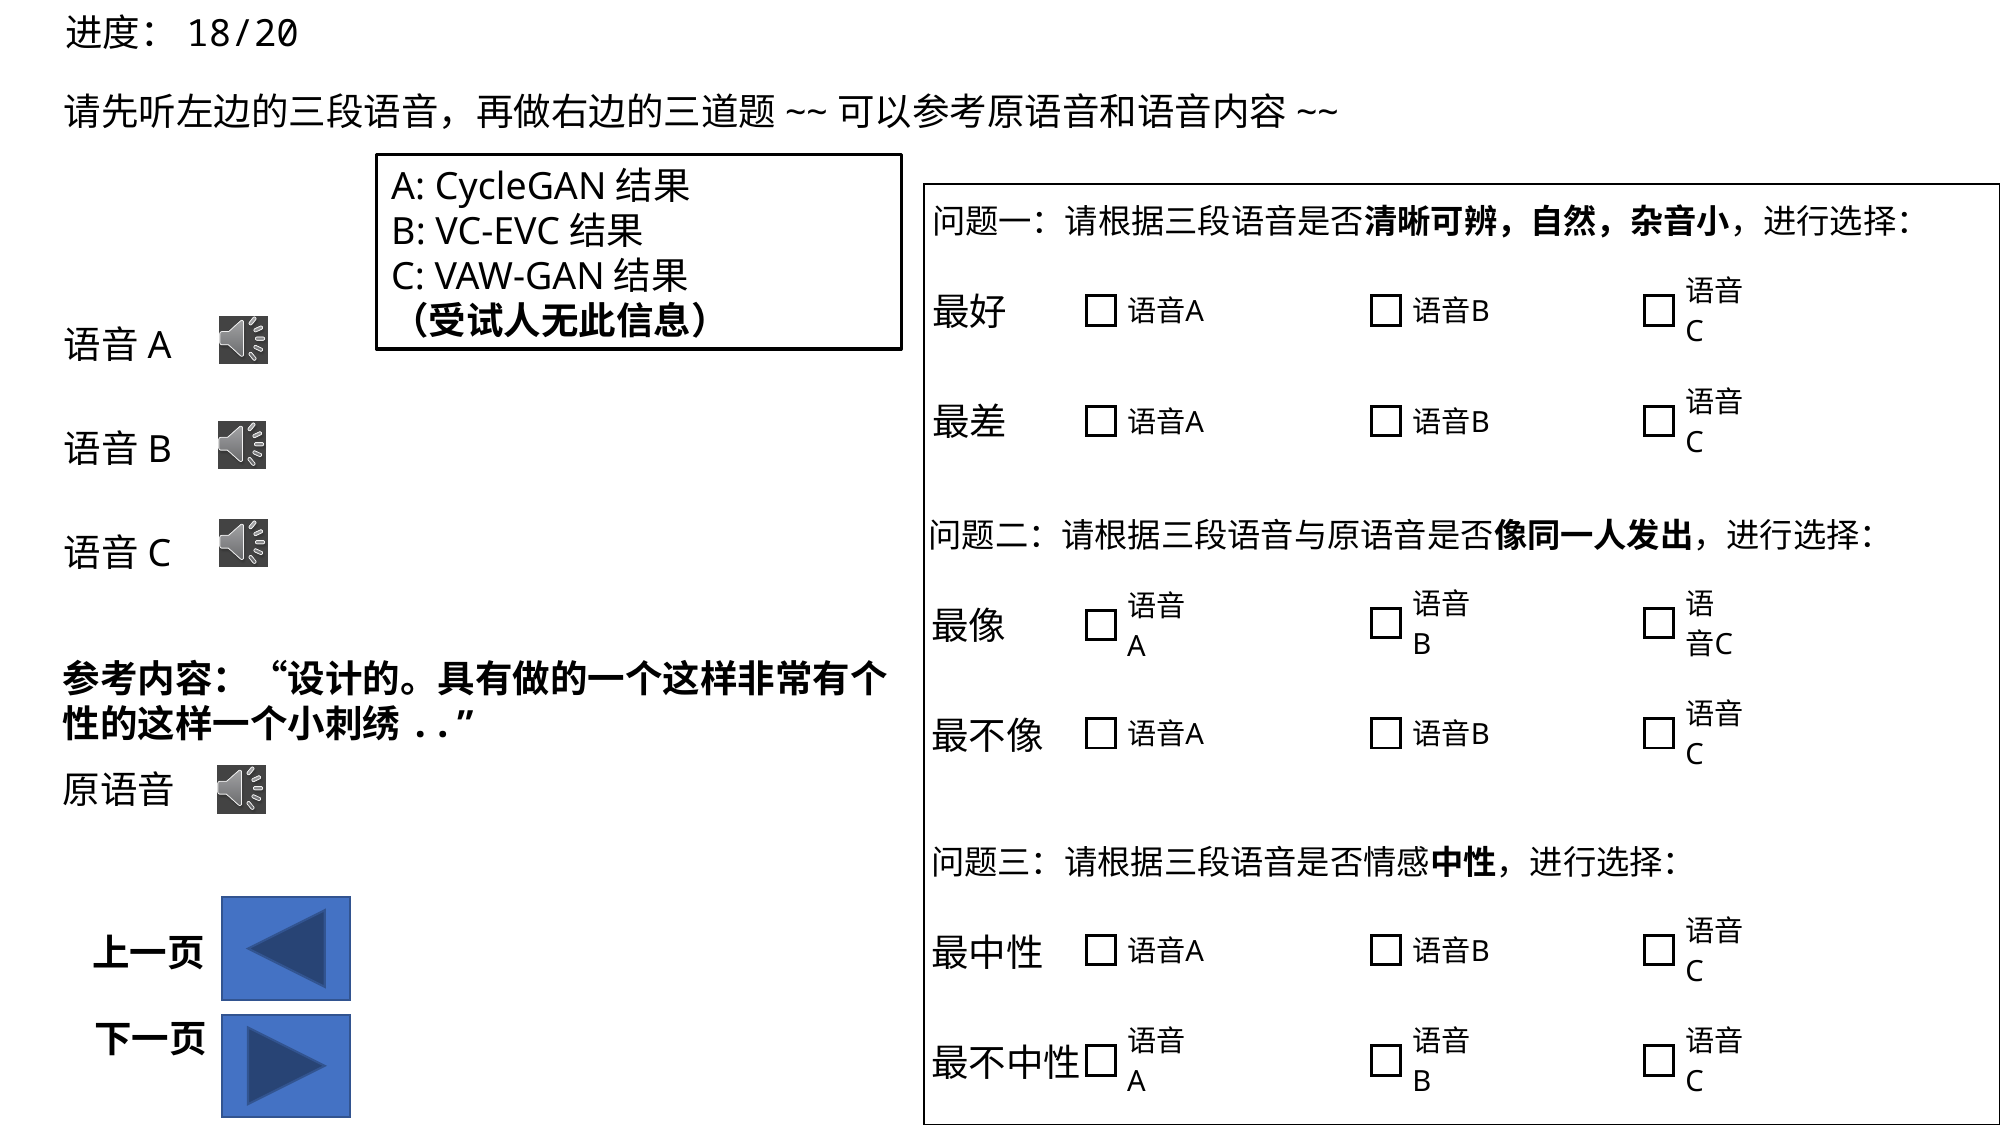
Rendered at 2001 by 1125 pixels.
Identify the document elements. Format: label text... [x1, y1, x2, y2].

text_box 最不像 [916, 704, 923, 765]
text_box 进度：18/20 [50, 1, 395, 62]
text_box [221, 896, 351, 1001]
picture [216, 764, 267, 815]
text_box 参考内容：“设计的。具有做的一个这样非常有个性的这样一个小刺绣..” [47, 648, 916, 753]
text_box [221, 1014, 351, 1118]
text_box [923, 183, 2000, 1125]
text_box 最中性 [916, 921, 923, 982]
text_box 最像 [916, 594, 923, 655]
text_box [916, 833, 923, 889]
text_box 最差 [917, 391, 923, 451]
text_box 最好 [917, 280, 923, 341]
picture [218, 315, 269, 366]
text_box 语音A [48, 313, 361, 373]
picture [217, 420, 268, 471]
text_box 上一页 [77, 921, 255, 982]
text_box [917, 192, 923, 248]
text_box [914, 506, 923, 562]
text_box 语音C [48, 522, 361, 582]
text_box 下一页 [79, 1007, 257, 1068]
text_box 最不中性 [916, 1032, 923, 1092]
text_box 语音B [48, 417, 361, 478]
text_box 原语音 [47, 758, 360, 819]
text_box A: CycleGAN结果 B: VC-EVC结果 C: VAW-GAN结果 （受试人无此信息） [376, 154, 902, 350]
picture [218, 518, 269, 569]
text_box 请先听左边的三段语音，再做右边的三道题~~可以参考原语音和语音内容~~ [48, 80, 1568, 141]
